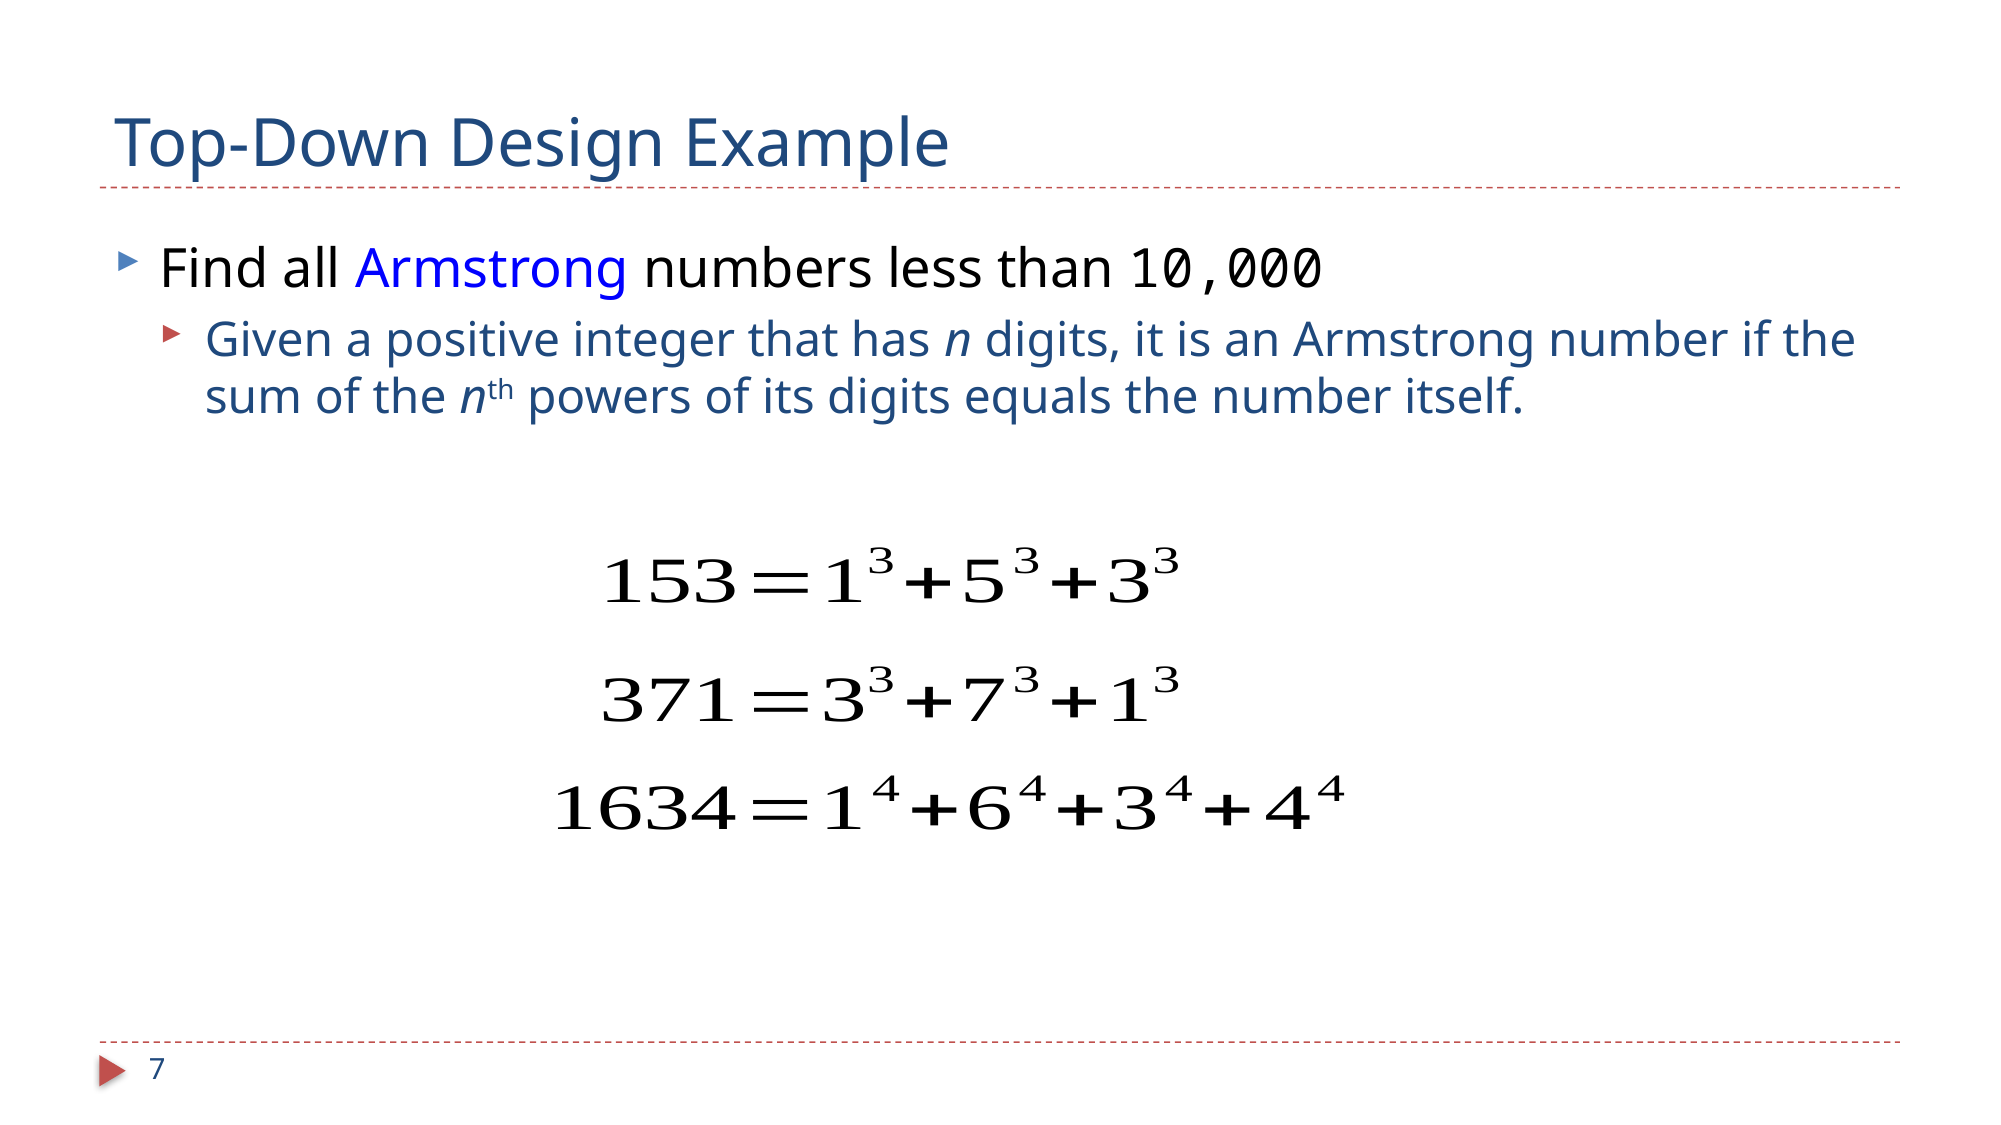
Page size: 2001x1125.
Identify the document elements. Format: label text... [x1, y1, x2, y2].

title Top-Down Design Example [99, 24, 1900, 188]
slide_number 7 [133, 1042, 568, 1103]
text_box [549, 537, 1349, 846]
list Find all Armstrong numbers less than 10,000 Given a positive integer that has n digits, it is an Armstrong number if the sum of the nth powers of its digits equals the number itself. [99, 225, 1900, 726]
